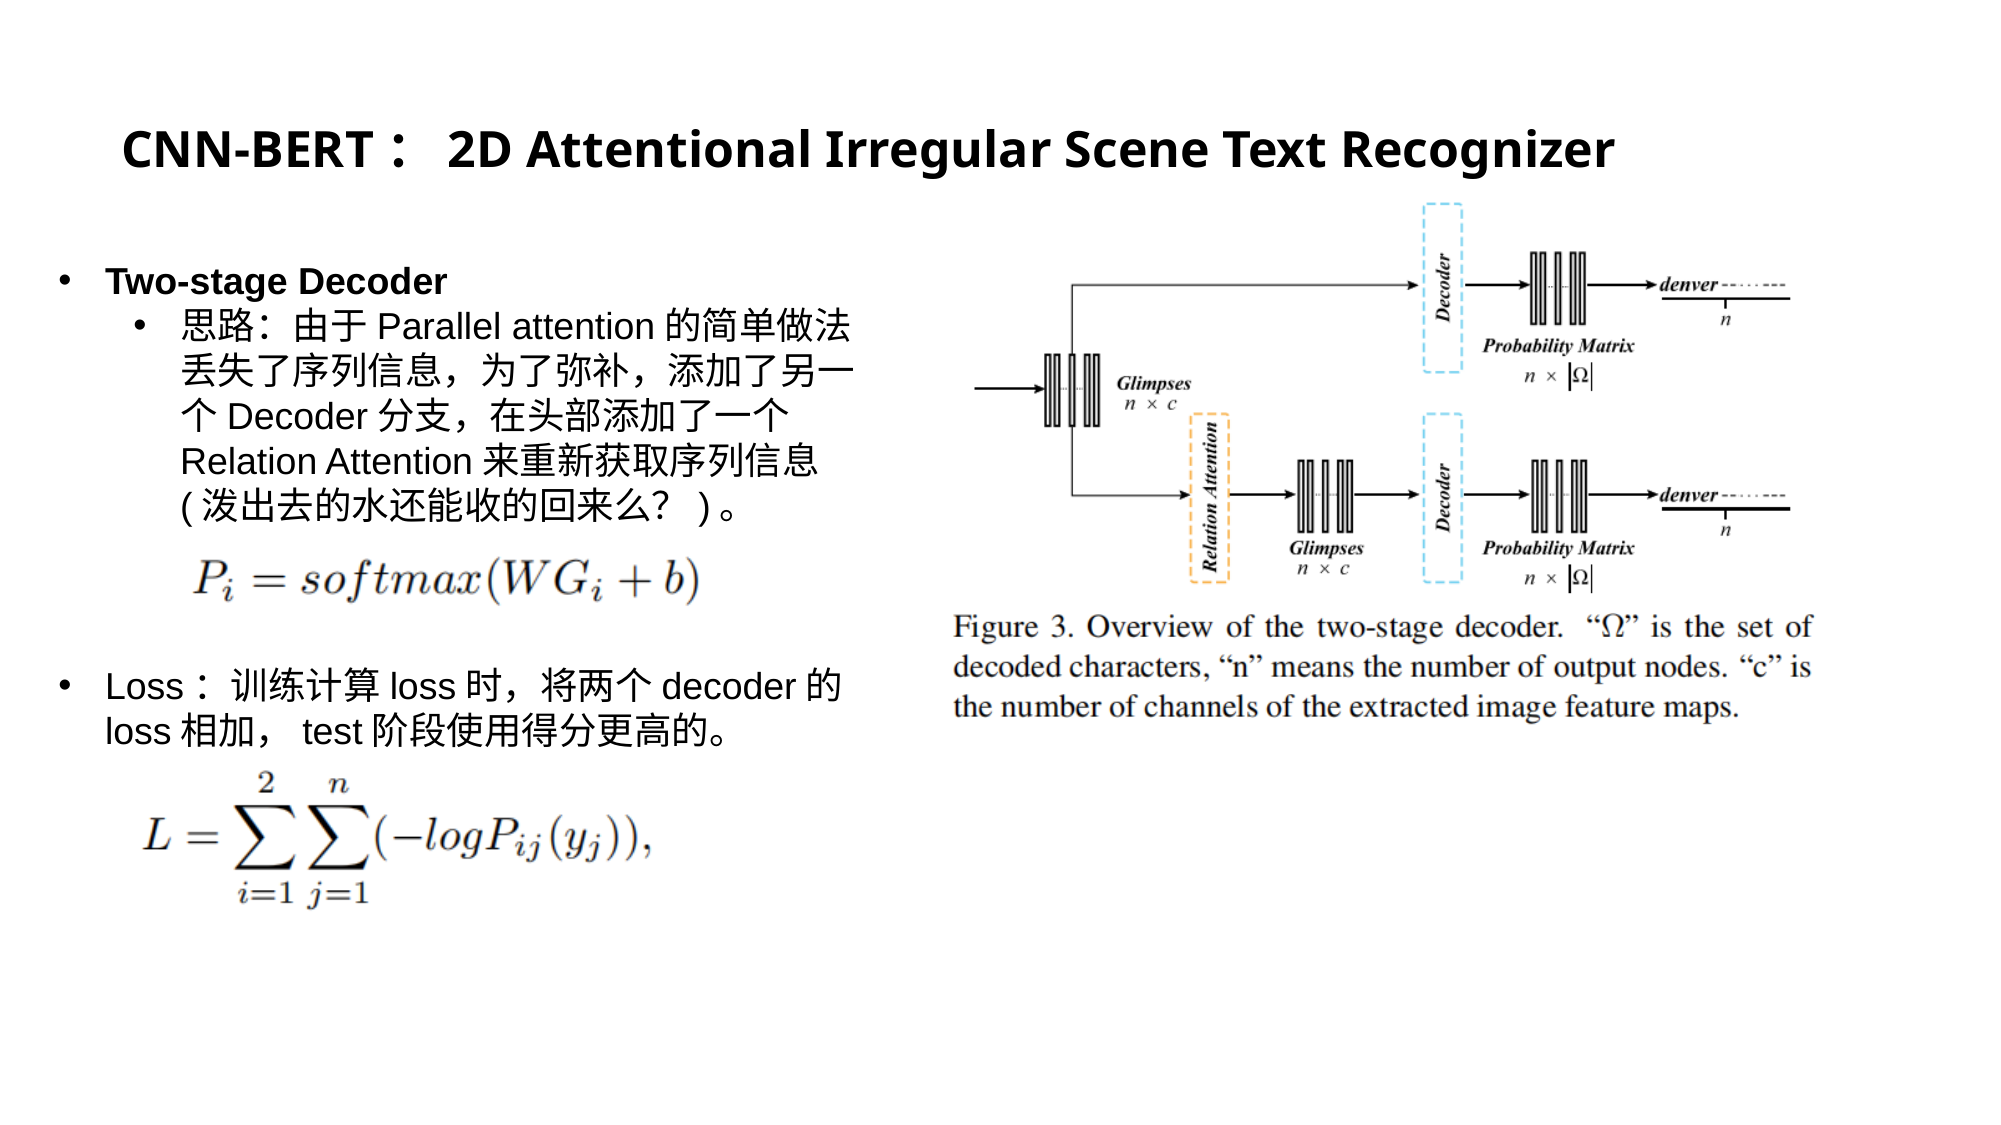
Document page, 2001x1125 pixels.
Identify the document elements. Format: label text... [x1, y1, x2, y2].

picture [173, 546, 703, 625]
title CNN-BERT：2D Attentional Irregular Scene Text Recognizer [106, 42, 1832, 260]
picture [129, 755, 658, 919]
picture [946, 184, 1819, 728]
text_box Two-stage Decoder 思路：由于Parallel attention的简单做法丢失了序列信息，为了弥补，添加了另一个Decoder分支，在头部添加了一个Relation Attention来重新获取序列信息(泼出去的水还能收的回来么？)。 Loss：训练计算loss时，将两个decoder的loss相加，test阶段使用得分更高的。 [43, 249, 896, 805]
